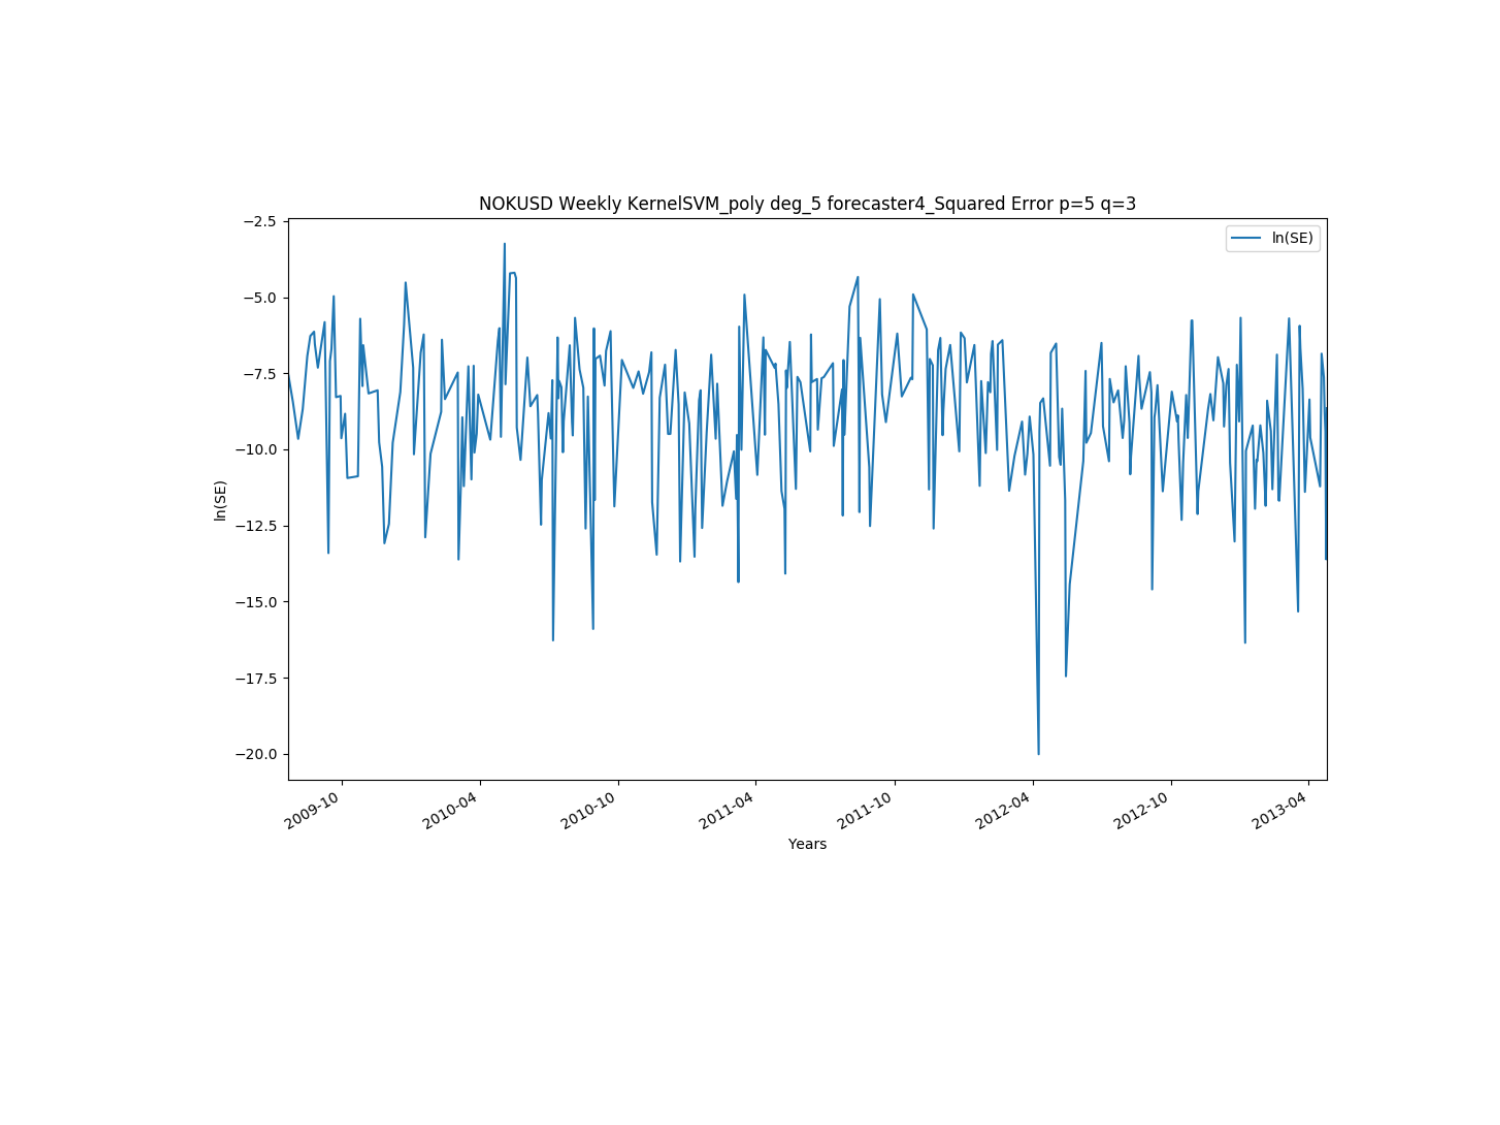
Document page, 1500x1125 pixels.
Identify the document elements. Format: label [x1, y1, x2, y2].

picture [119, 119, 1461, 946]
